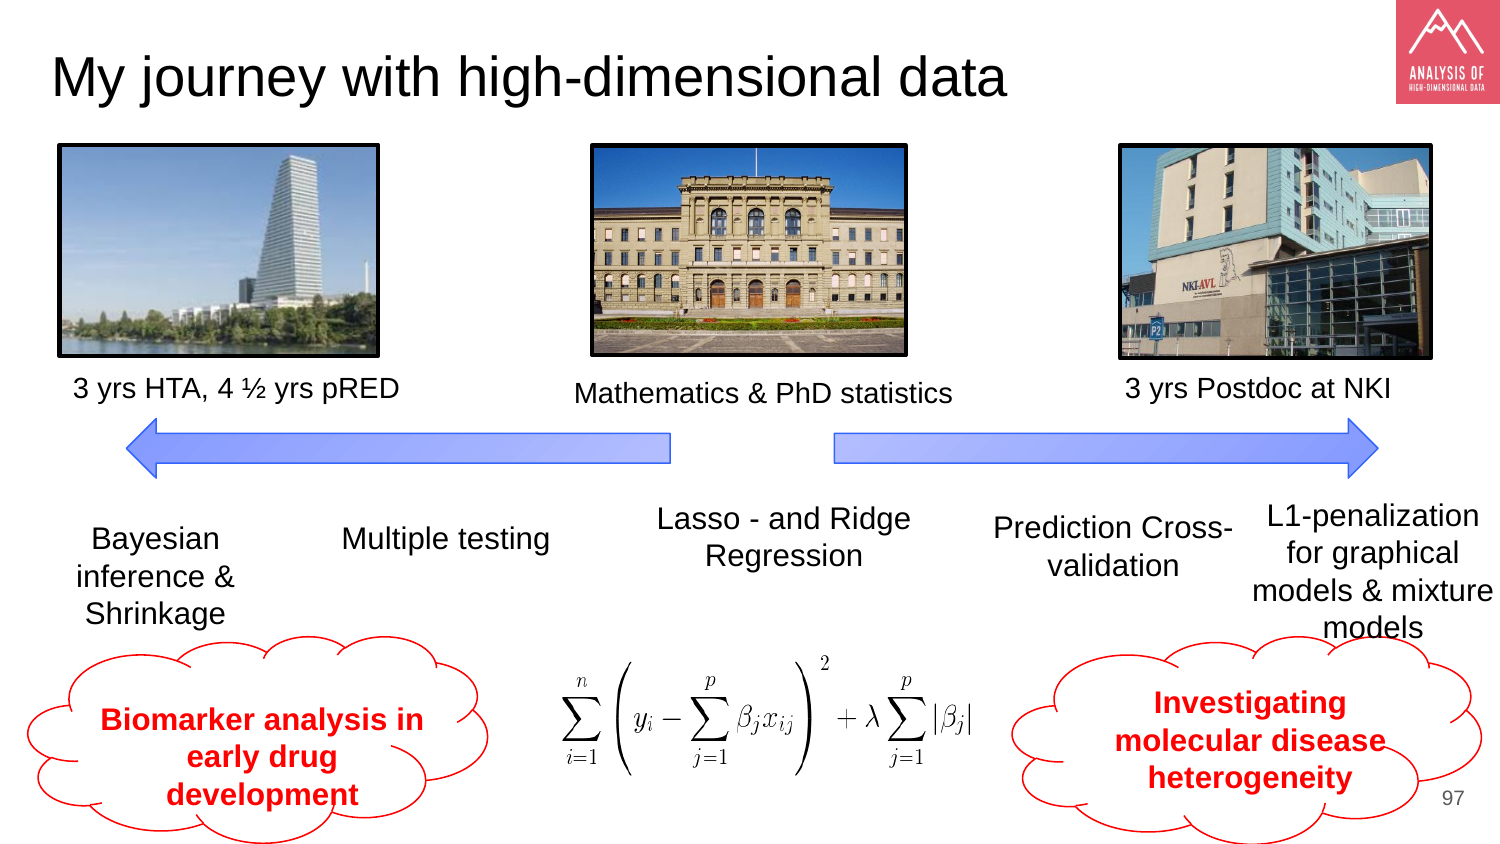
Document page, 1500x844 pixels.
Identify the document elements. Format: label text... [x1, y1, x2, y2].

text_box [1012, 635, 1482, 844]
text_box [14, 418, 671, 639]
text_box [834, 418, 1379, 590]
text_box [27, 648, 488, 843]
text_box L1-penalization for graphical models & mixture models [1237, 489, 1500, 651]
picture [1396, 0, 1500, 104]
title My journey with high-dimensional data [51, 40, 1449, 135]
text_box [1113, 147, 1429, 412]
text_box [562, 147, 978, 416]
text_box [552, 492, 988, 803]
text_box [61, 146, 424, 411]
